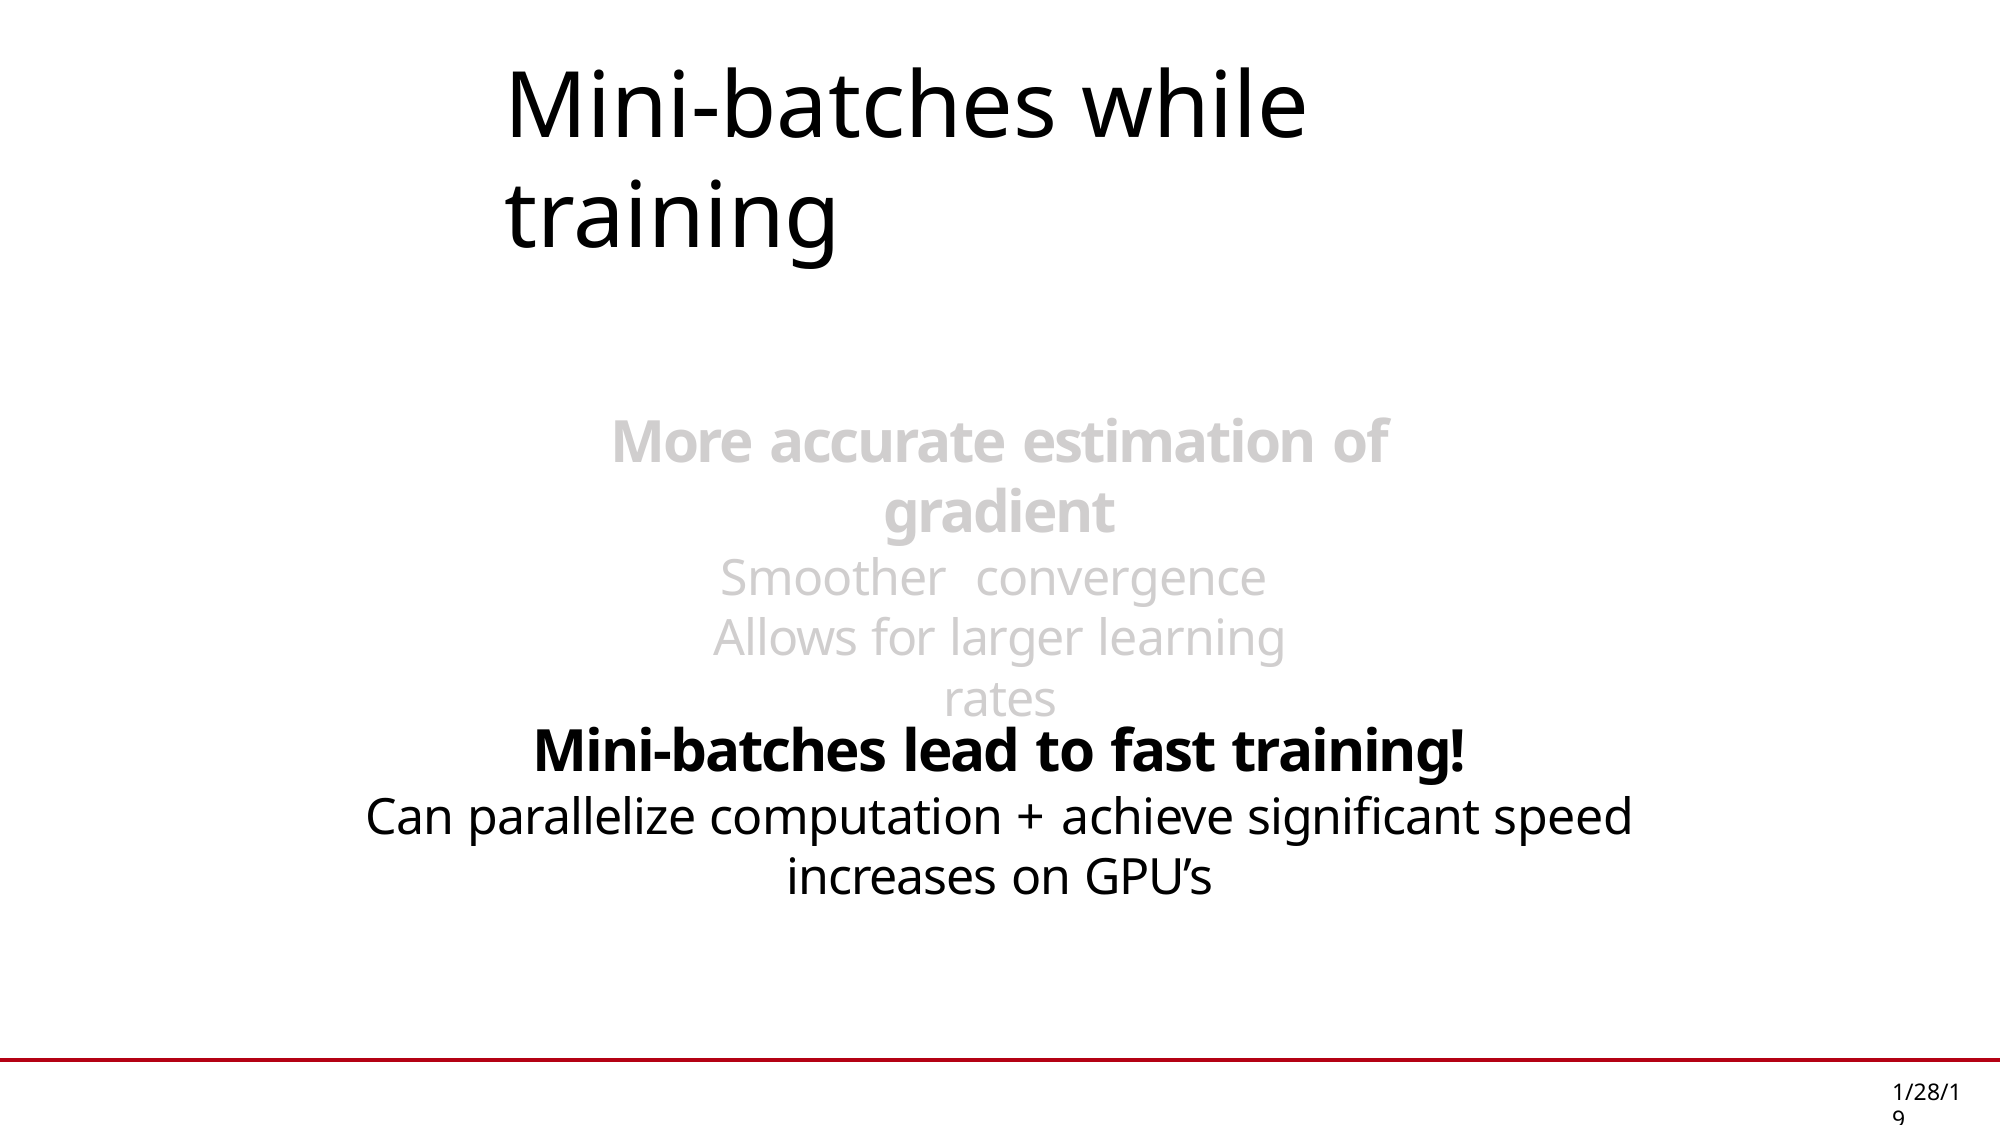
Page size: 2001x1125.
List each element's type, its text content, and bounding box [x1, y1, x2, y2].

text_box More accurate estimation of gradient Smoother convergence Allows for larger learning rates [524, 403, 1476, 711]
text_box Mini-batches lead to fast training! Can parallelize computation + achieve significant speed increases on GPU’s [262, 711, 1738, 905]
footer 1/28/19 [1890, 1077, 1965, 1125]
title Mini-batches while training [502, 44, 1498, 267]
